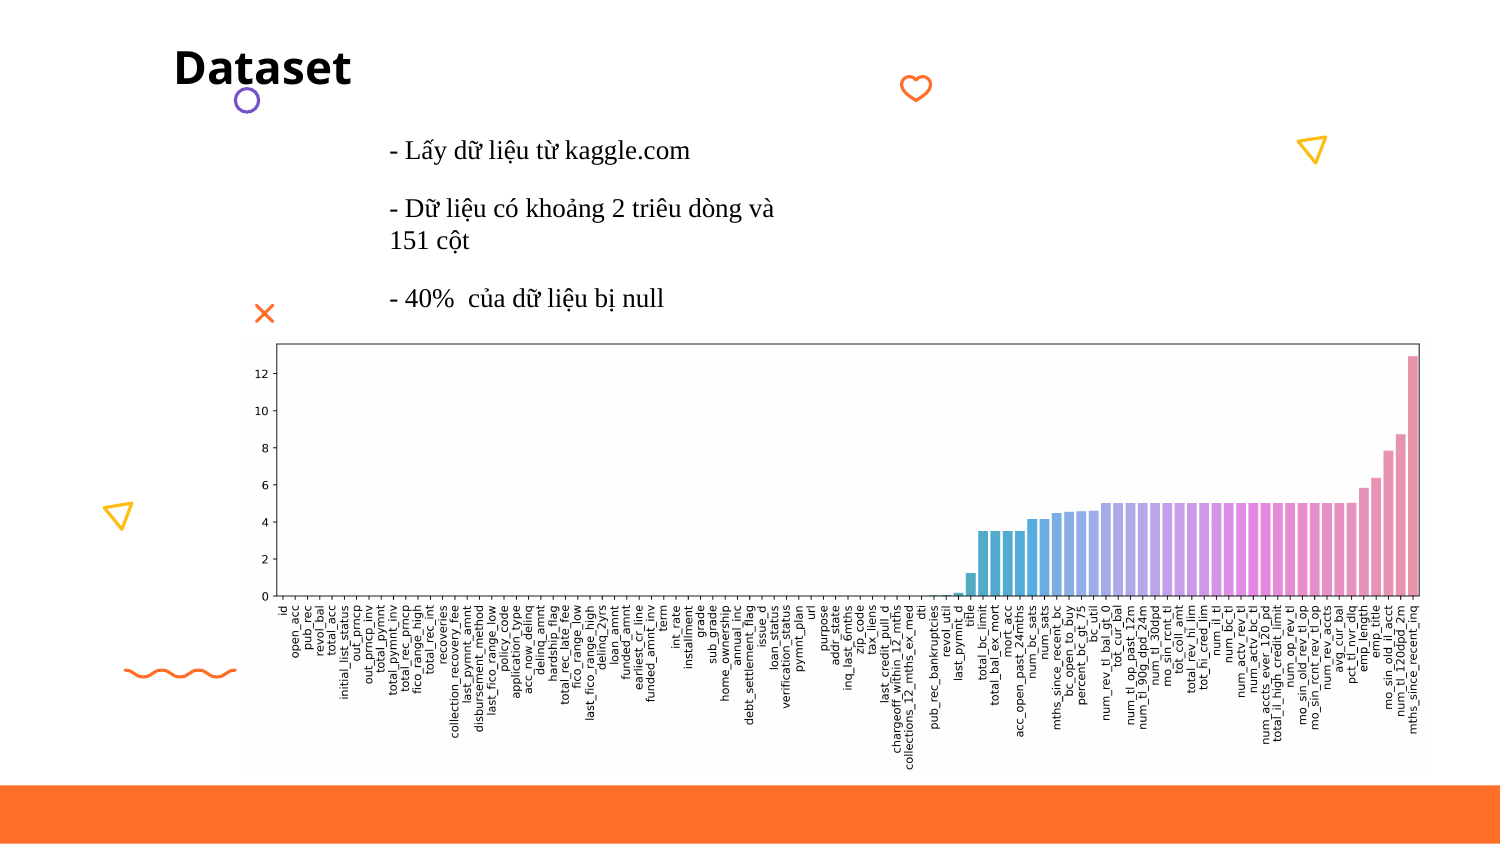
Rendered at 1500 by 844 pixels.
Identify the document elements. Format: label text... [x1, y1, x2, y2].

text_box - Lấy dữ liệu từ kaggle.com - Dữ liệu có khoảng 2 triêu dòng và 151 cột - 40% của dữ liệu bị null [374, 117, 837, 334]
picture [246, 335, 1427, 778]
title Dataset [0, 0, 586, 137]
